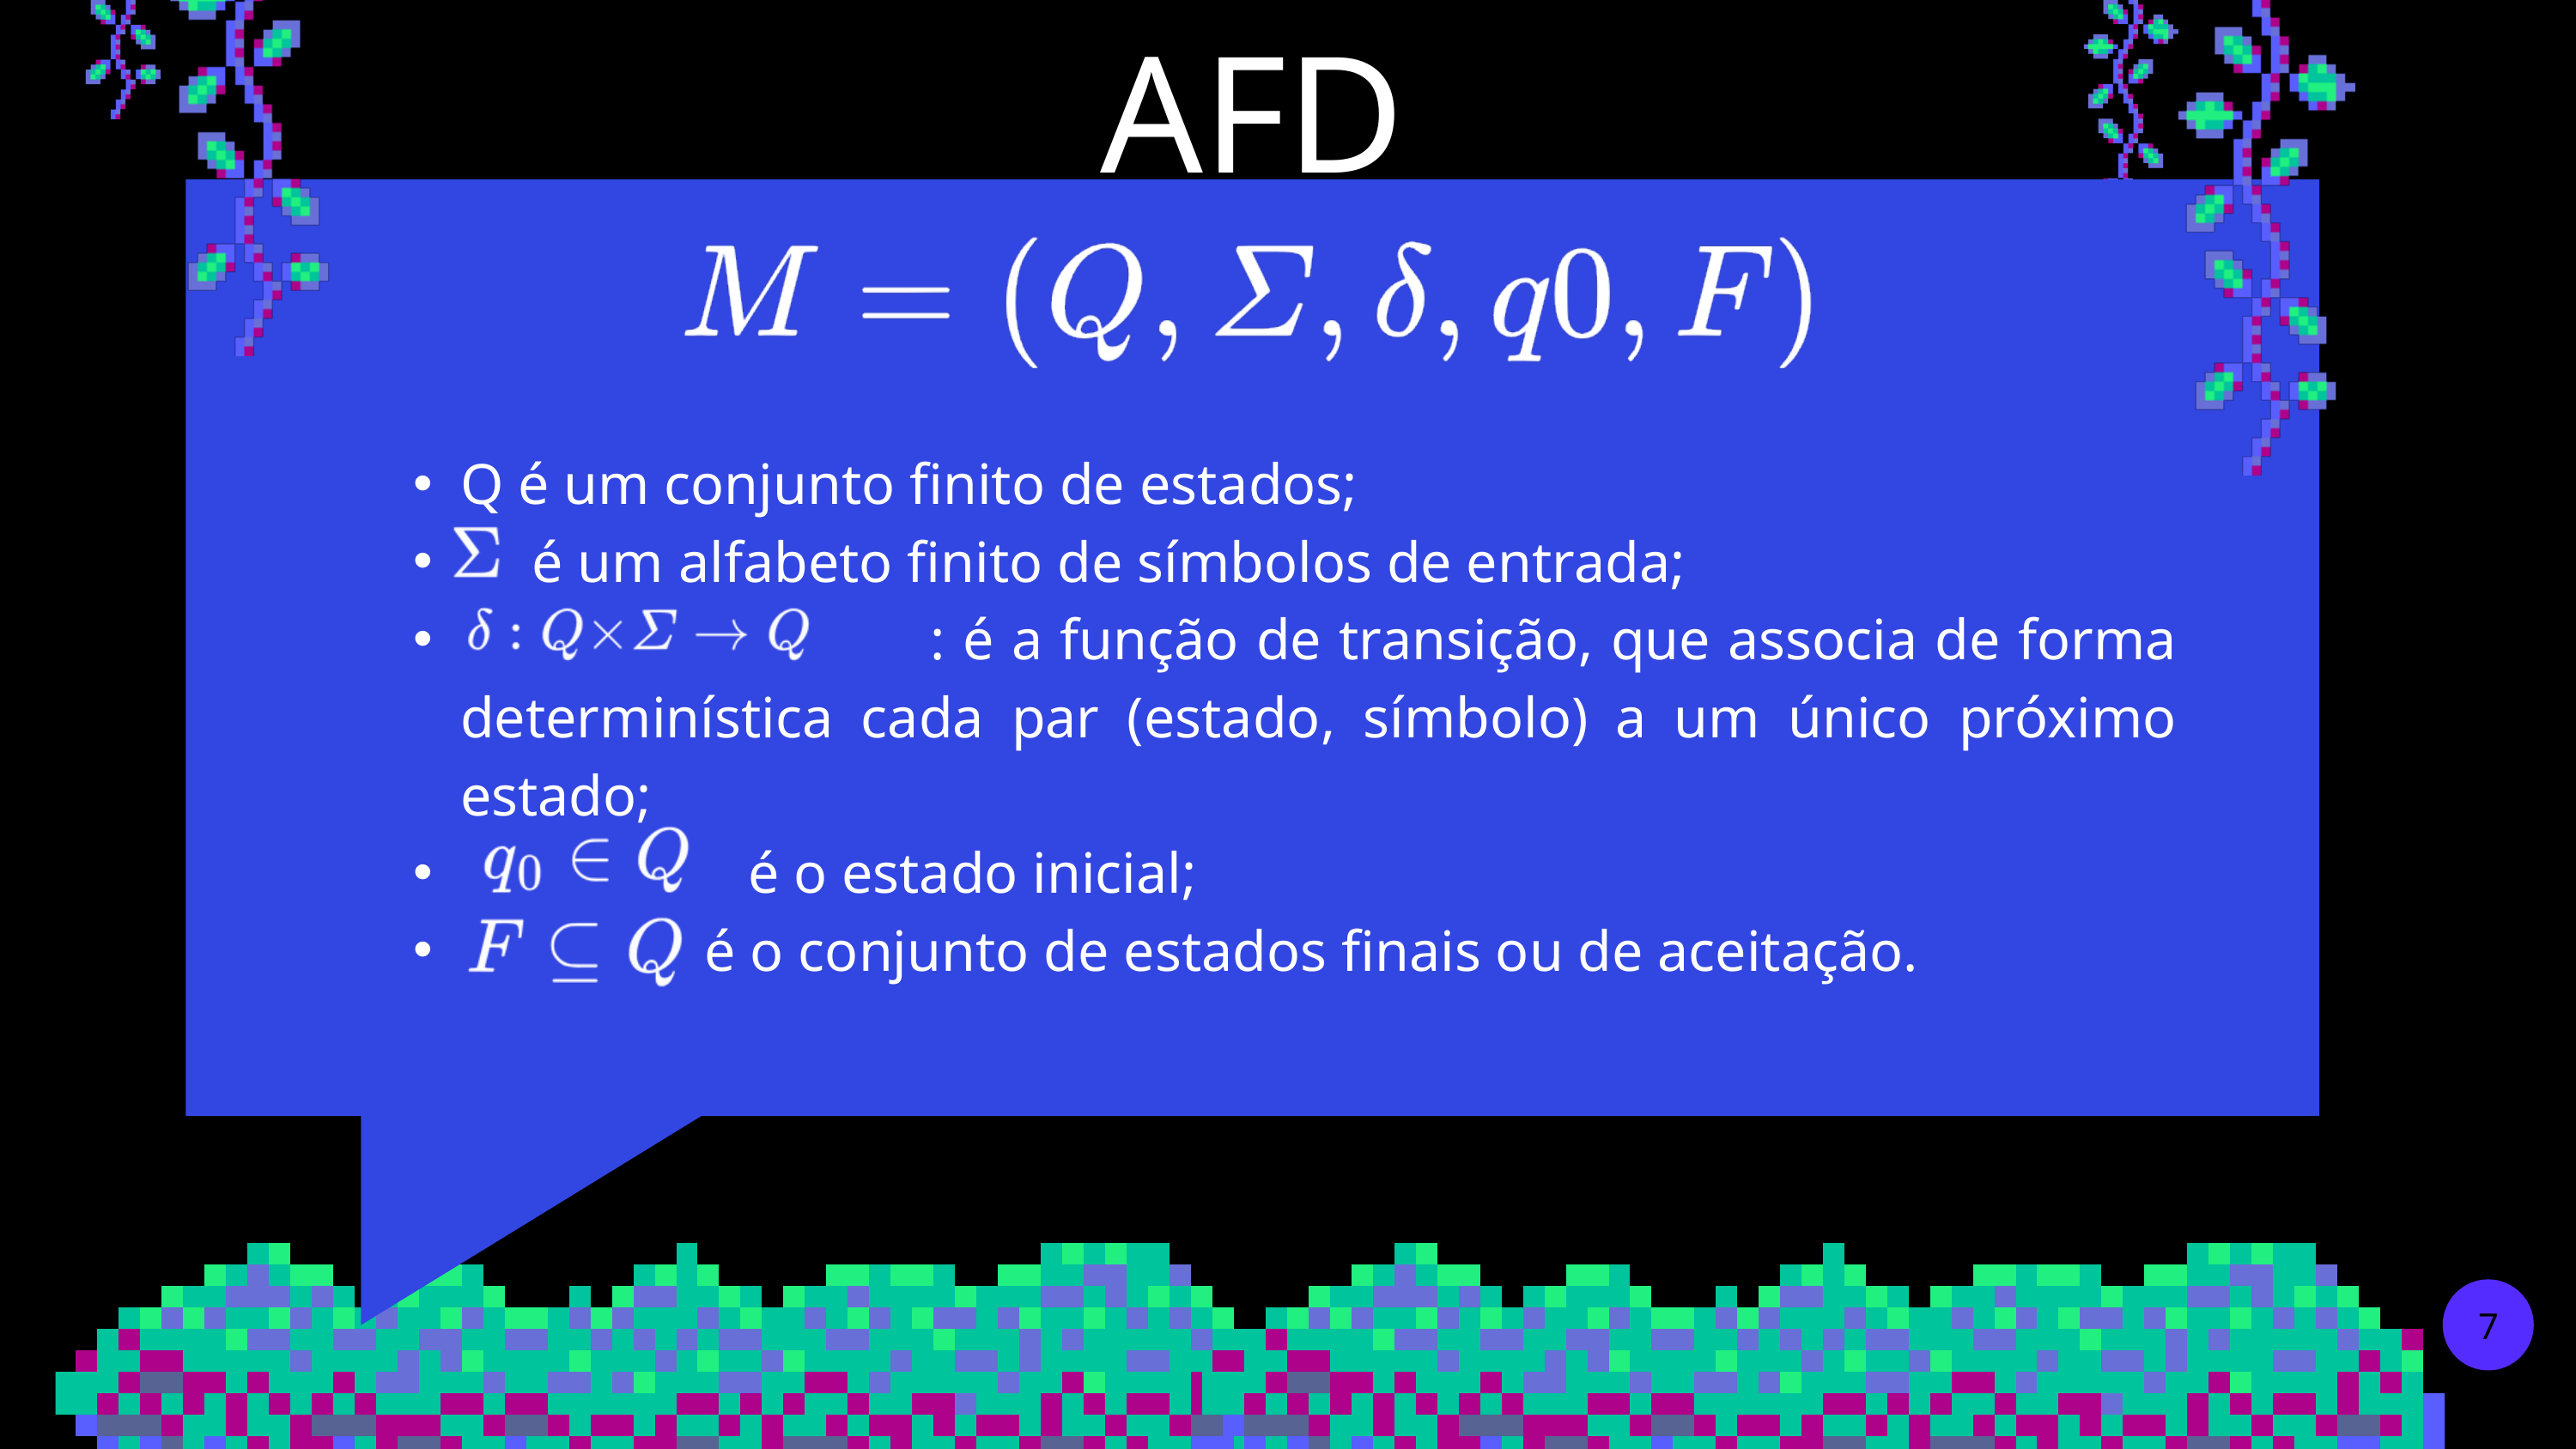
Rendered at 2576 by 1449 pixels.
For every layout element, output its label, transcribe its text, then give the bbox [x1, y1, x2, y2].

text_box [76, 0, 171, 119]
picture [445, 806, 714, 1009]
text_box [55, 1243, 1202, 1449]
text_box AFD [348, 0, 2178, 178]
text_box [2178, 0, 2356, 476]
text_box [2442, 1279, 2535, 1371]
text_box [1202, 1243, 2445, 1449]
picture [432, 522, 847, 696]
text_box [170, 0, 348, 357]
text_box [185, 179, 2320, 1325]
picture [565, 123, 1938, 484]
